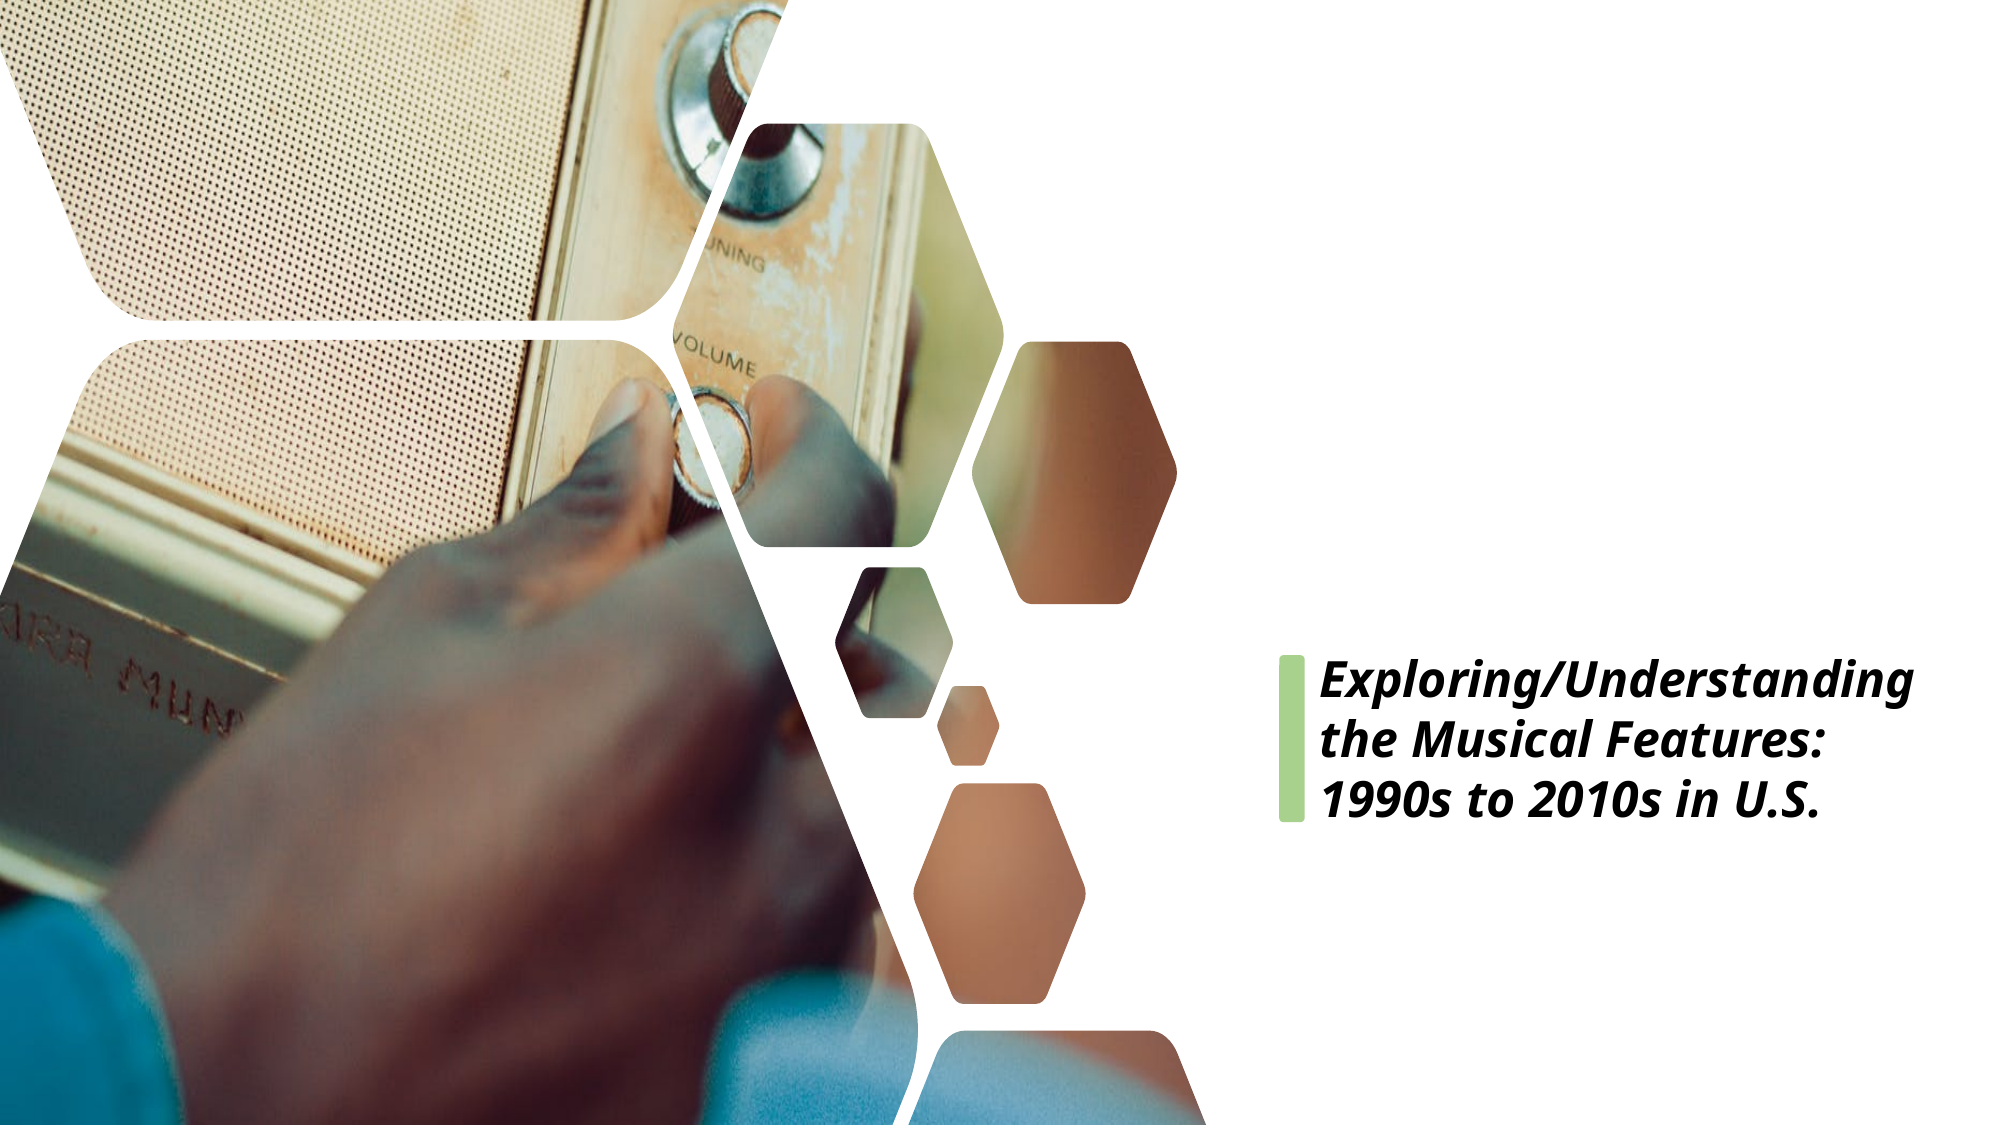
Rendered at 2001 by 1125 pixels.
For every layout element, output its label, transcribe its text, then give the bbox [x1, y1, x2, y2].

text_box [1278, 654, 1306, 824]
picture [0, 0, 1207, 1125]
text_box Exploring/Understanding the Musical Features: 1990s to 2010s in U.S. [1305, 640, 2000, 836]
